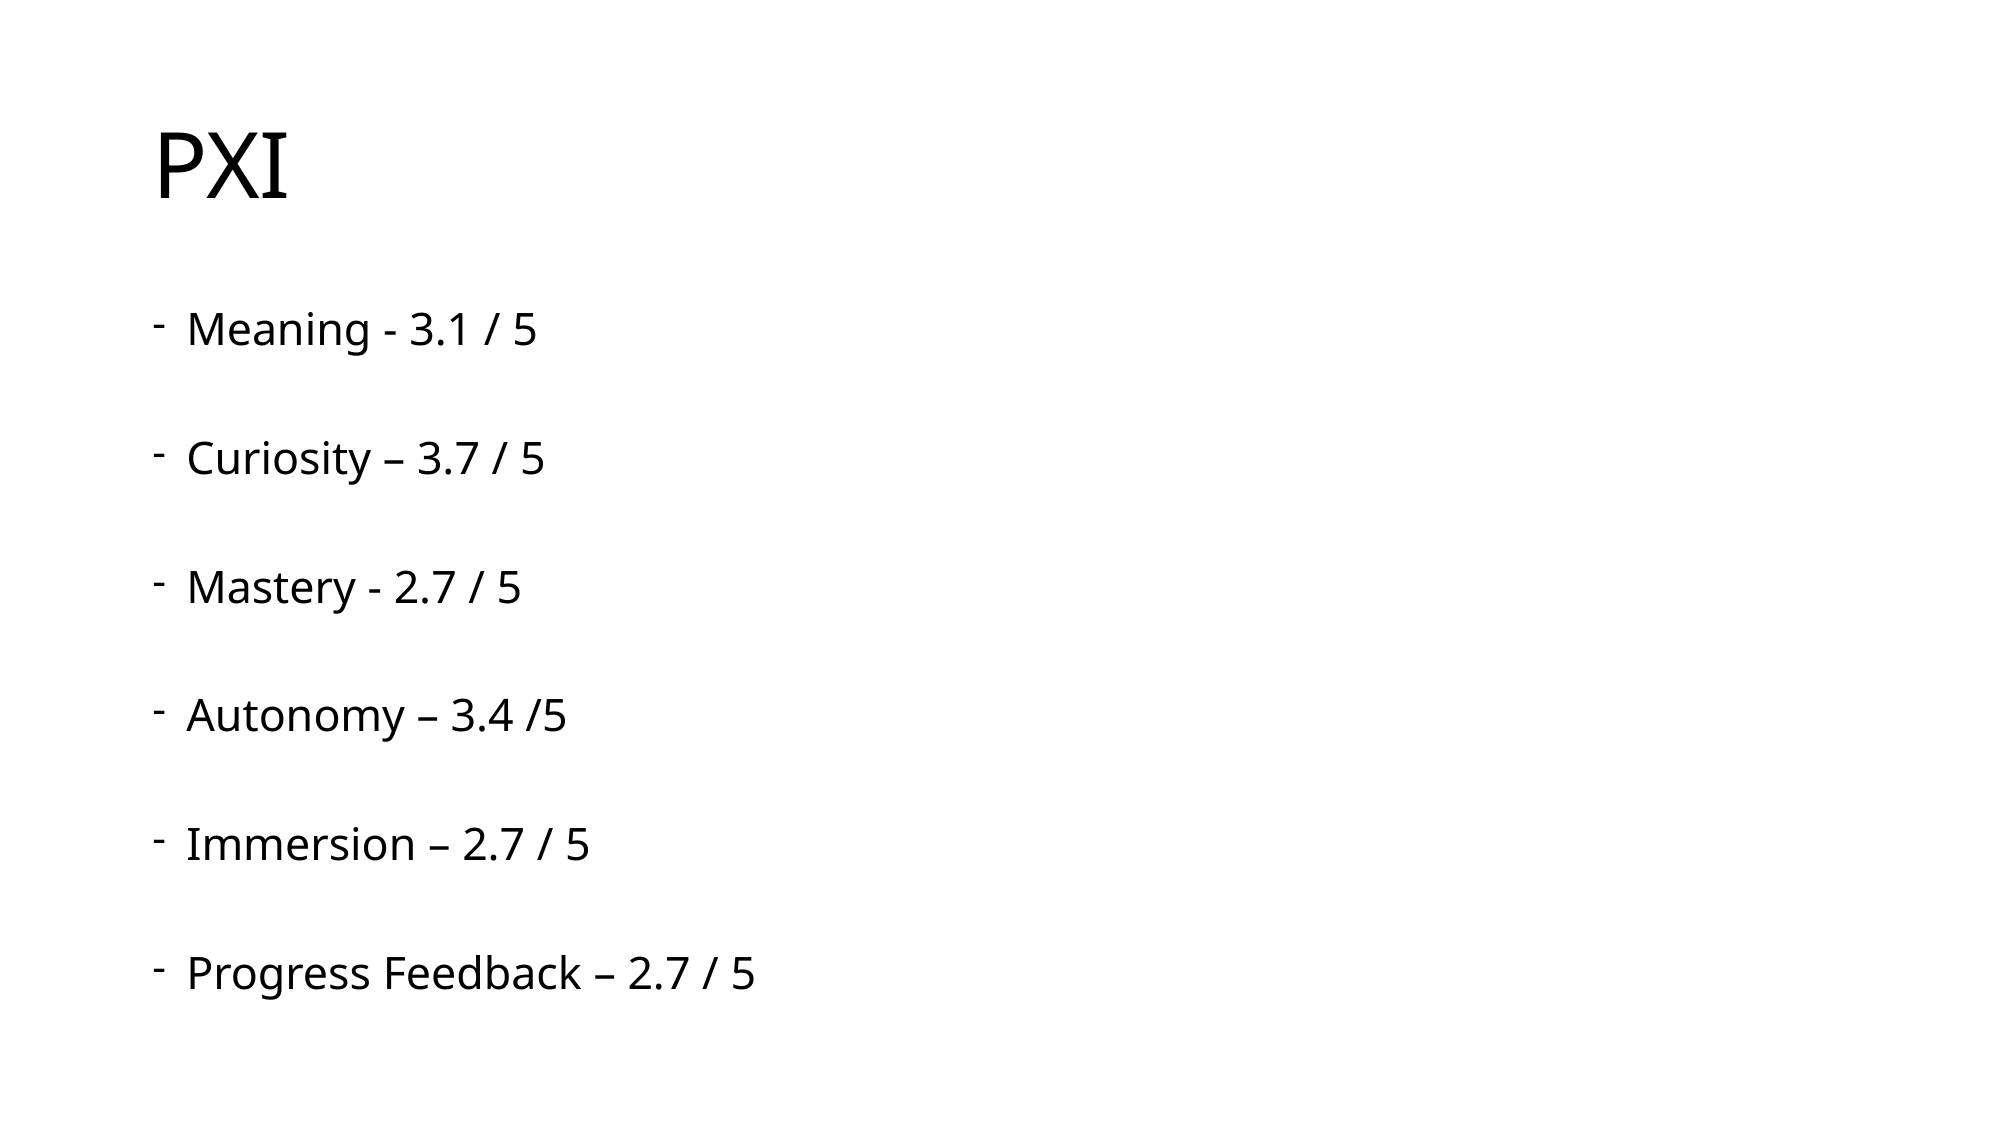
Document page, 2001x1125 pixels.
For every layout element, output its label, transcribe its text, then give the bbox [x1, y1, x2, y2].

title PXI [137, 59, 1863, 278]
list Meaning - 3.1 / 5 Curiosity – 3.7 / 5 Mastery - 2.7 / 5 Autonomy – 3.4 /5 Immersion – 2.7 / 5 Progress Feedback – 2.7 / 5 [137, 299, 1863, 1014]
